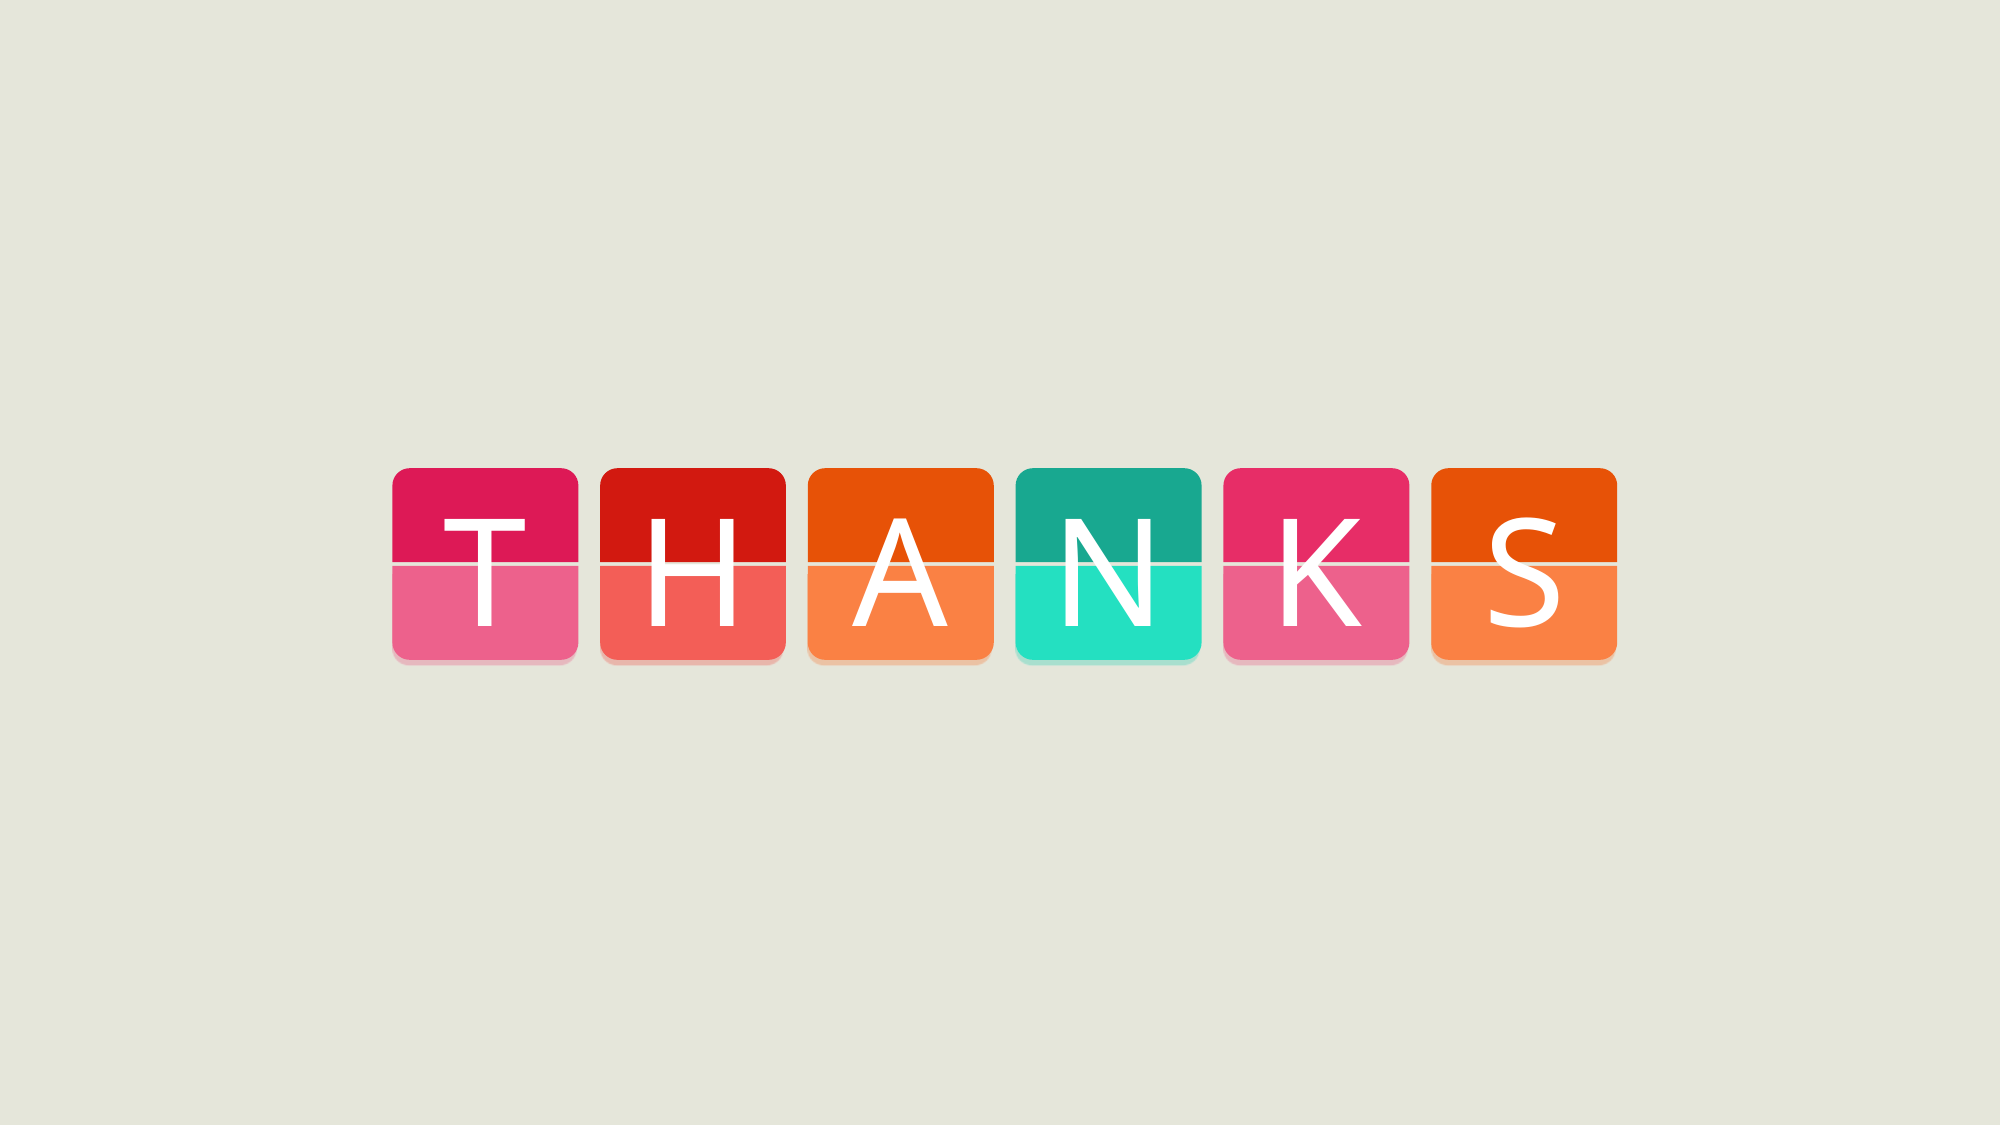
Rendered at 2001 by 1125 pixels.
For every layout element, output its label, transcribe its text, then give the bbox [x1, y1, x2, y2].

text_box S [1431, 418, 1618, 715]
text_box K [1223, 418, 1410, 715]
text_box T [392, 418, 579, 715]
text_box A [807, 418, 994, 715]
text_box N [1015, 418, 1202, 715]
text_box H [600, 418, 786, 715]
